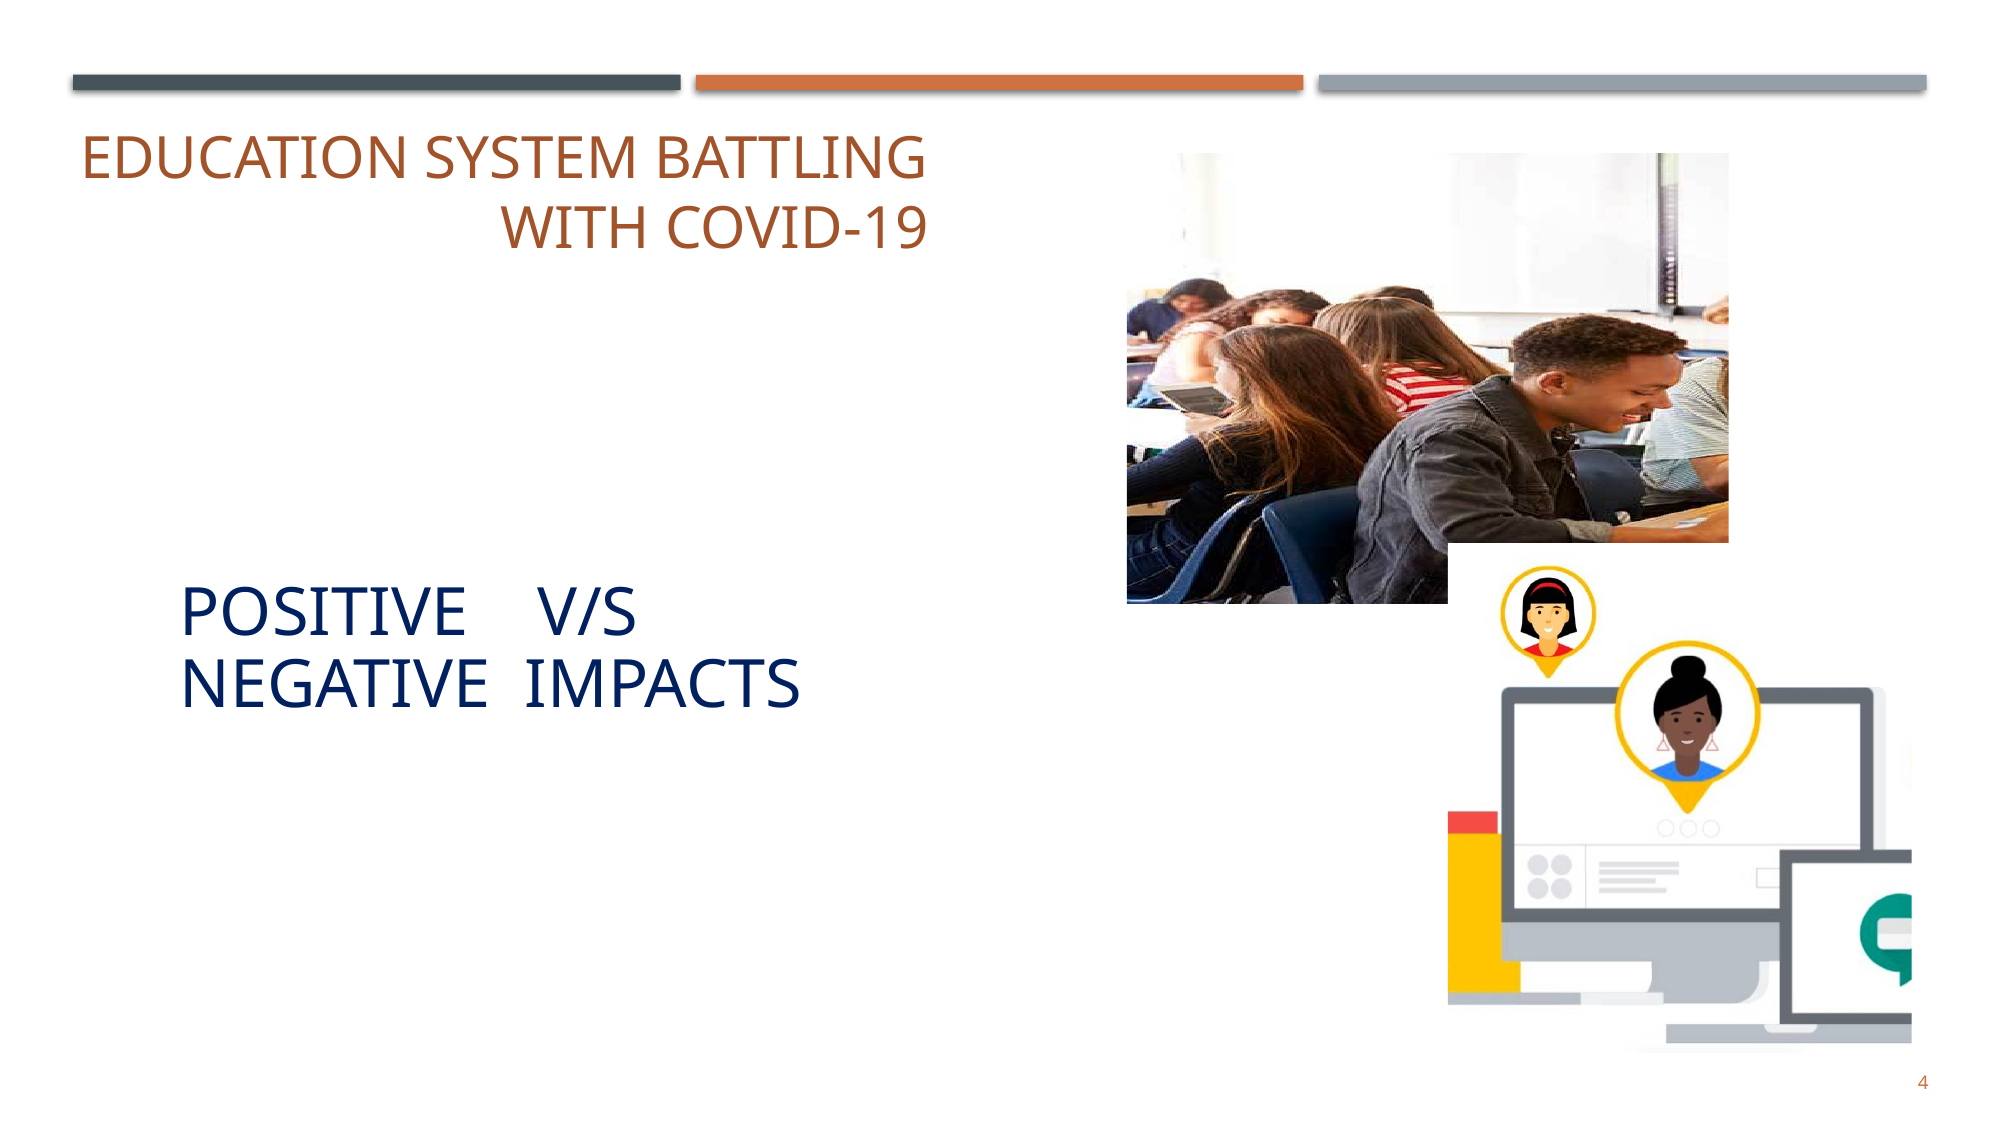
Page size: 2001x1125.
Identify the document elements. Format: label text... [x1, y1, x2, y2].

slide_number 4 [1770, 1053, 1944, 1114]
picture [1126, 153, 1913, 1055]
list POSITIVE V/S NEGATIVE IMPACTS [164, 337, 999, 963]
title education system battling with covid-19 [58, 75, 944, 338]
